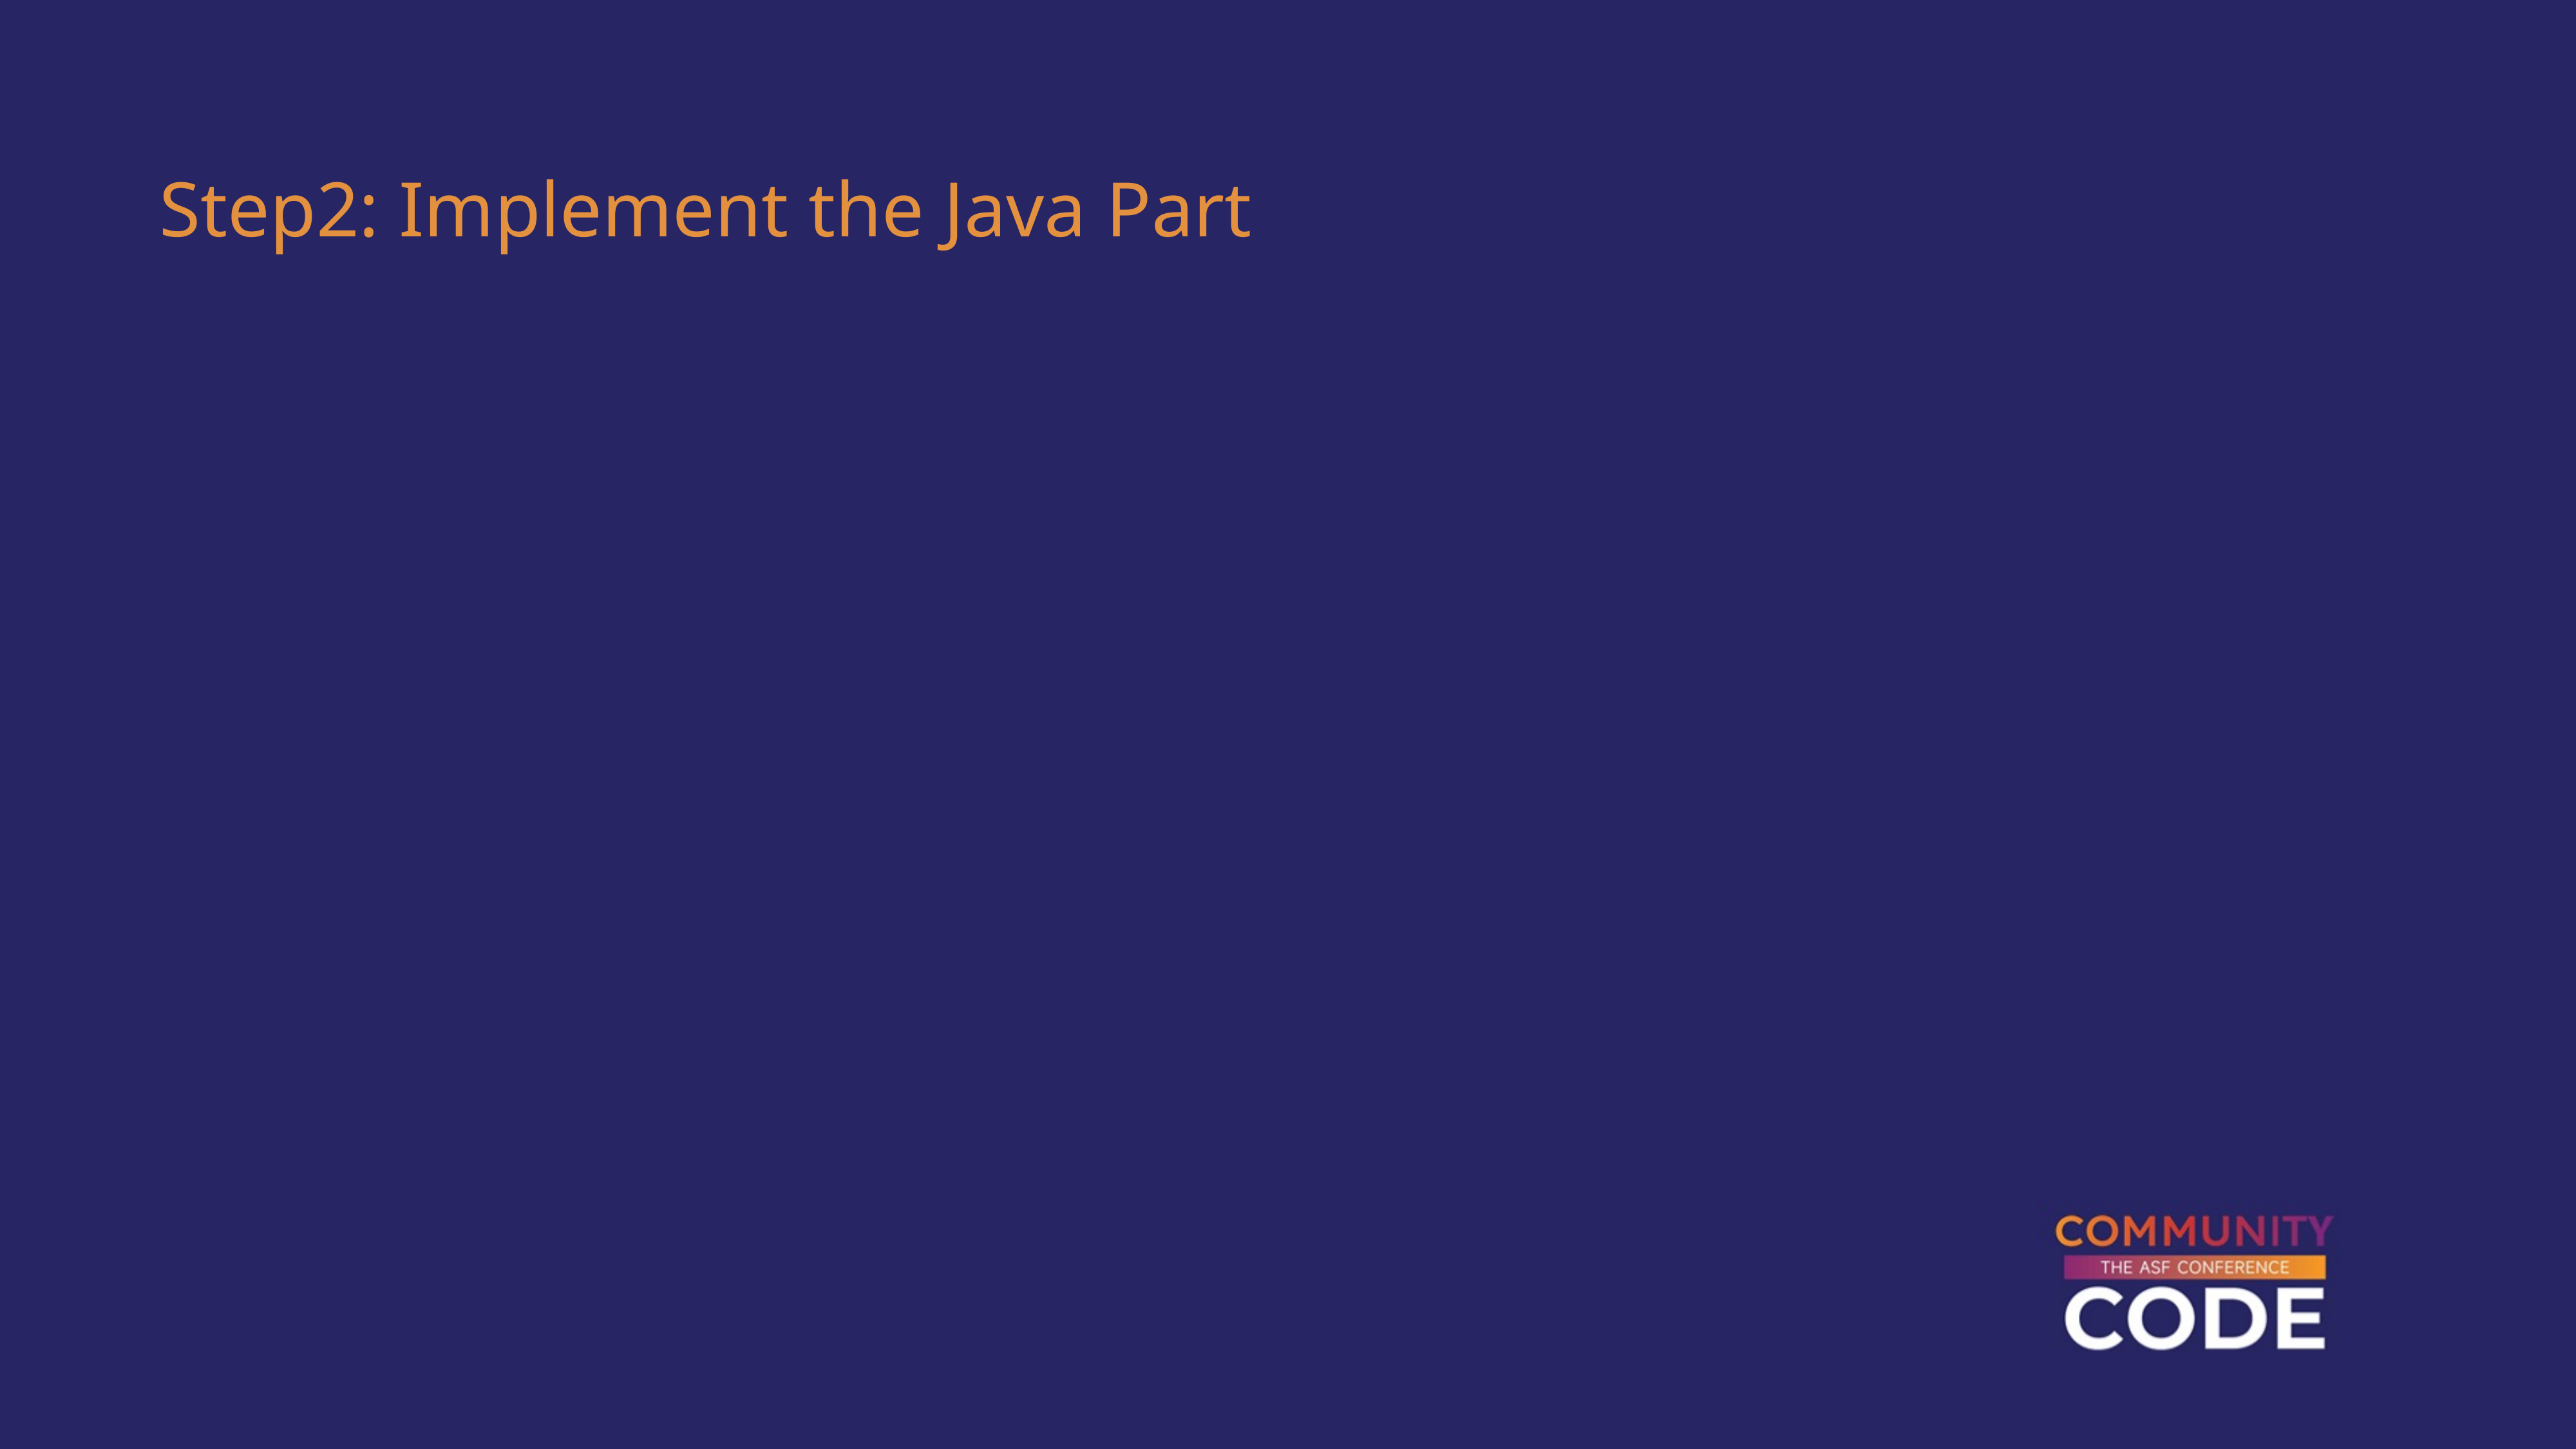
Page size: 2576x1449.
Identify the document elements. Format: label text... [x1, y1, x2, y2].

picture [0, 0, 2576, 1449]
list Step2: Implement the Java Part [150, 147, 1344, 278]
